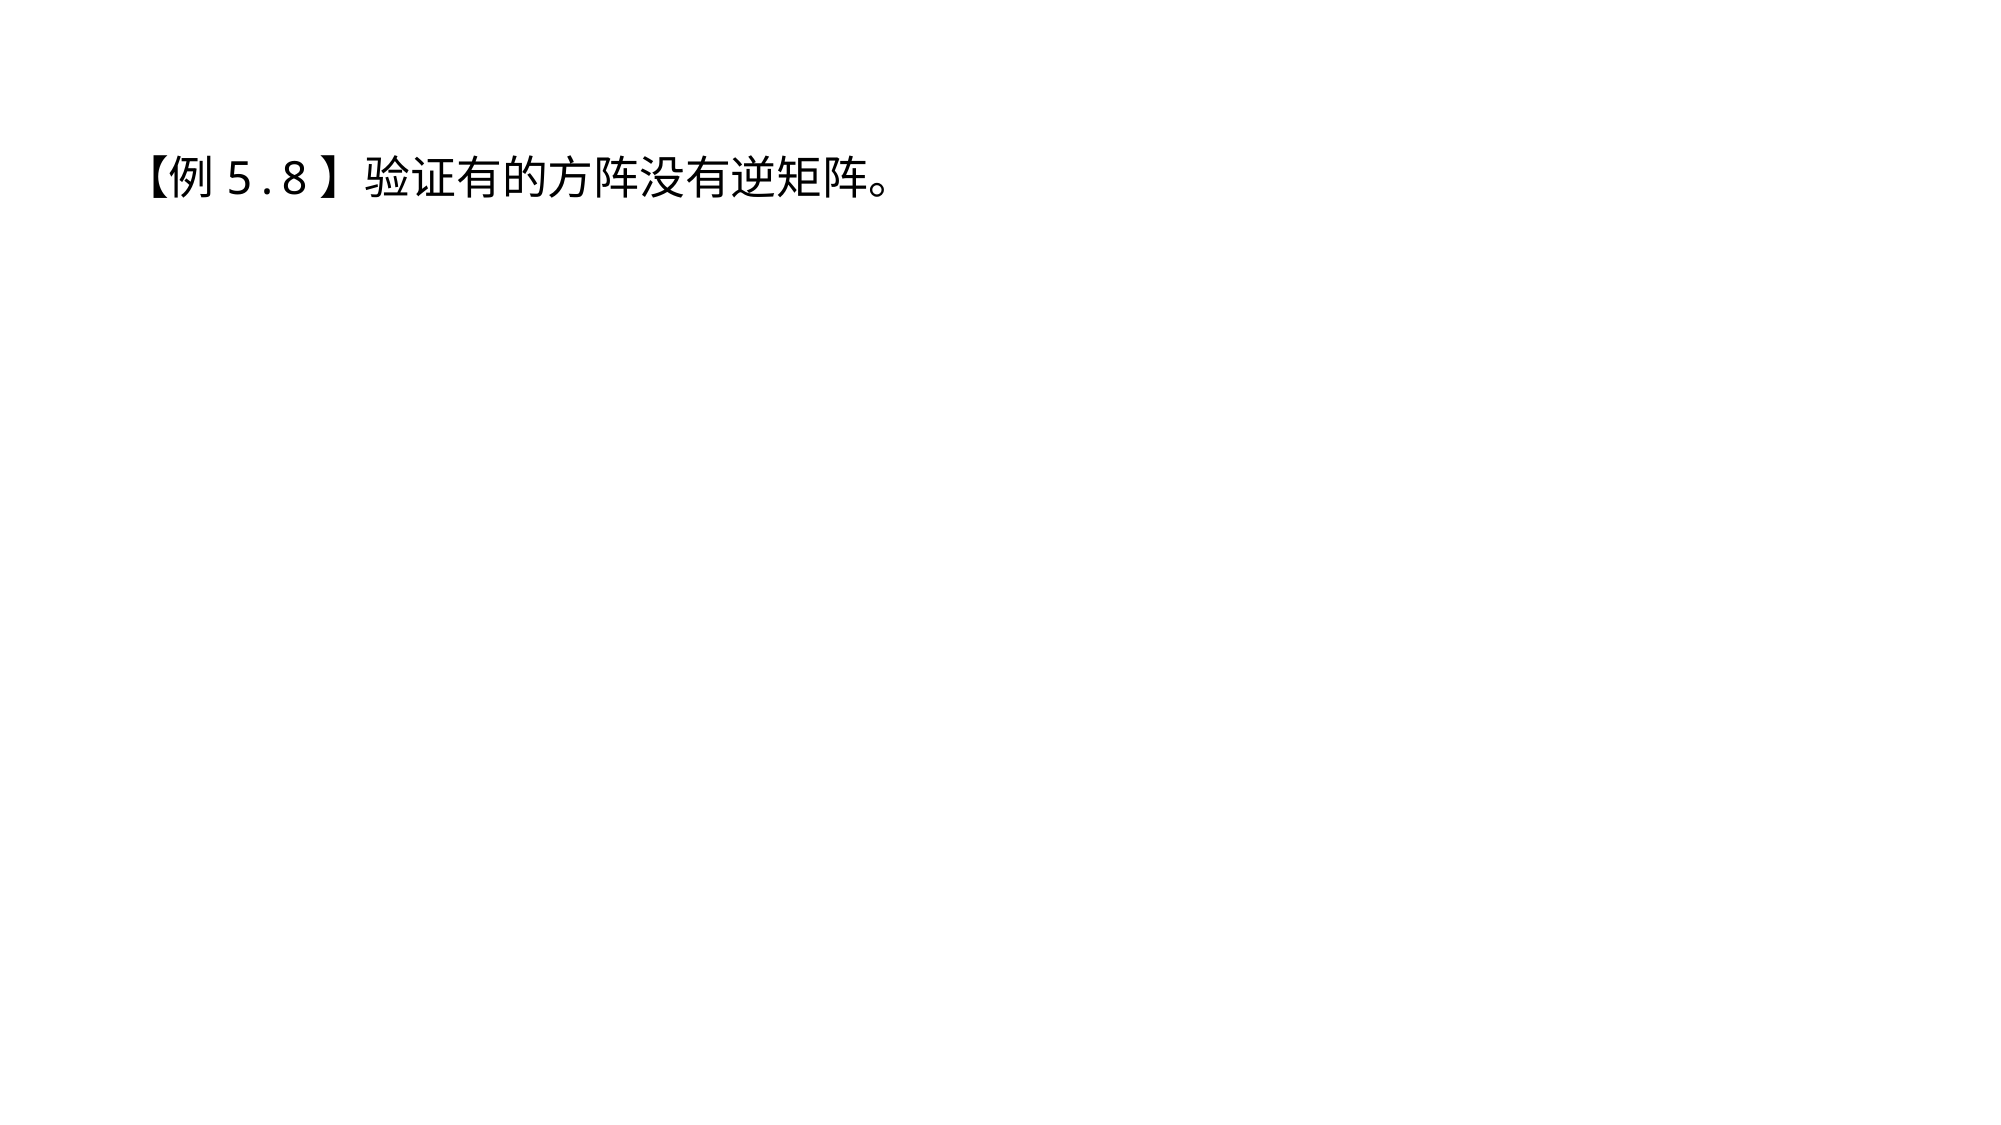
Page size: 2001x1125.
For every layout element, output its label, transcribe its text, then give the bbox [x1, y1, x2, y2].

text_box 【例5.8】验证有的方阵没有逆矩阵。 [108, 113, 1862, 211]
